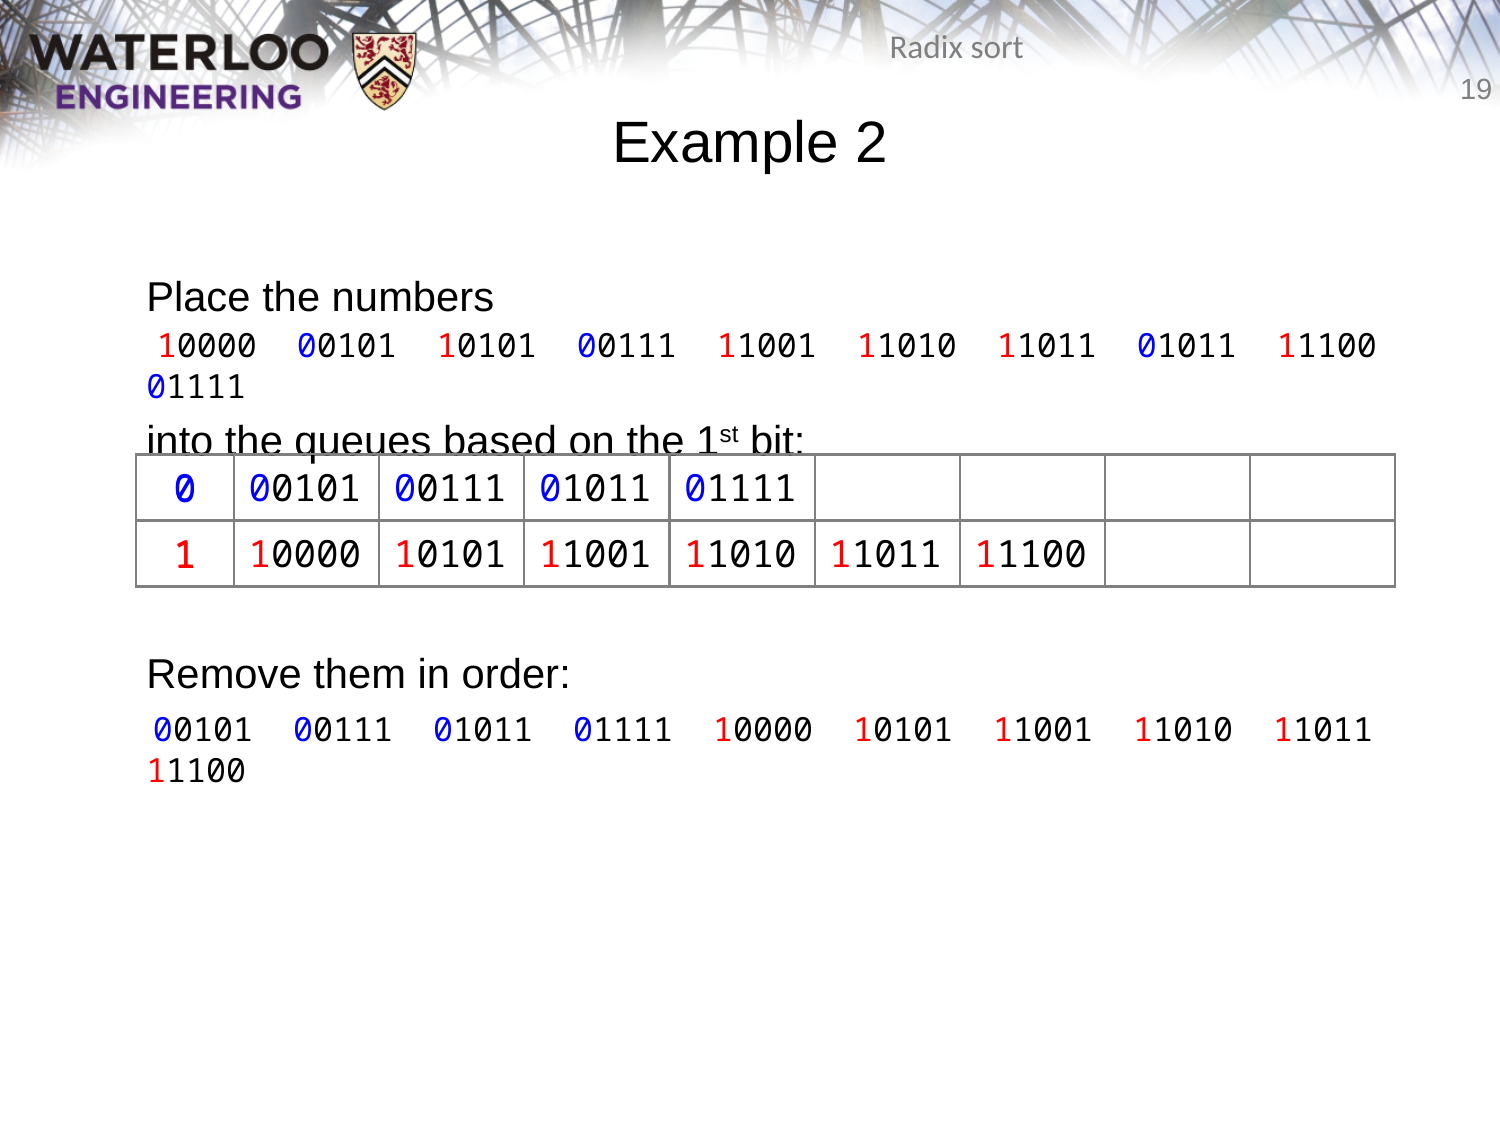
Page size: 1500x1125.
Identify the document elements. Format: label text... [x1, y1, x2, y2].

title Example 2 [74, 44, 1426, 233]
table_header 0 [137, 455, 233, 519]
table_header 01111 [670, 455, 814, 519]
table_cell 11011 [815, 521, 959, 585]
list Place the numbers 10000 00101 10101 00111 11001 11010 11011 01011 11100 01111 into the queues based on the 1st bit: Remove them in order: 00101 00111 01011 01111 10000 10101 11001 11010 11011 11100 [74, 262, 1426, 1006]
table_cell 11100 [960, 521, 1104, 585]
table_header 00111 [380, 455, 523, 519]
table_header [960, 455, 1104, 519]
table_header 01011 [525, 455, 668, 519]
table_header 00101 [235, 455, 378, 519]
table_header [1106, 455, 1249, 519]
table_cell [1251, 521, 1394, 585]
table_cell 10000 [235, 521, 378, 585]
picture [0, 0, 1500, 1125]
table_header [815, 455, 959, 519]
table_cell [1106, 521, 1249, 585]
table_header [1251, 455, 1394, 519]
table_cell 1 [137, 521, 233, 585]
table_cell 10101 [380, 521, 523, 585]
table_cell 11001 [525, 521, 668, 585]
table_cell 11010 [670, 521, 814, 585]
